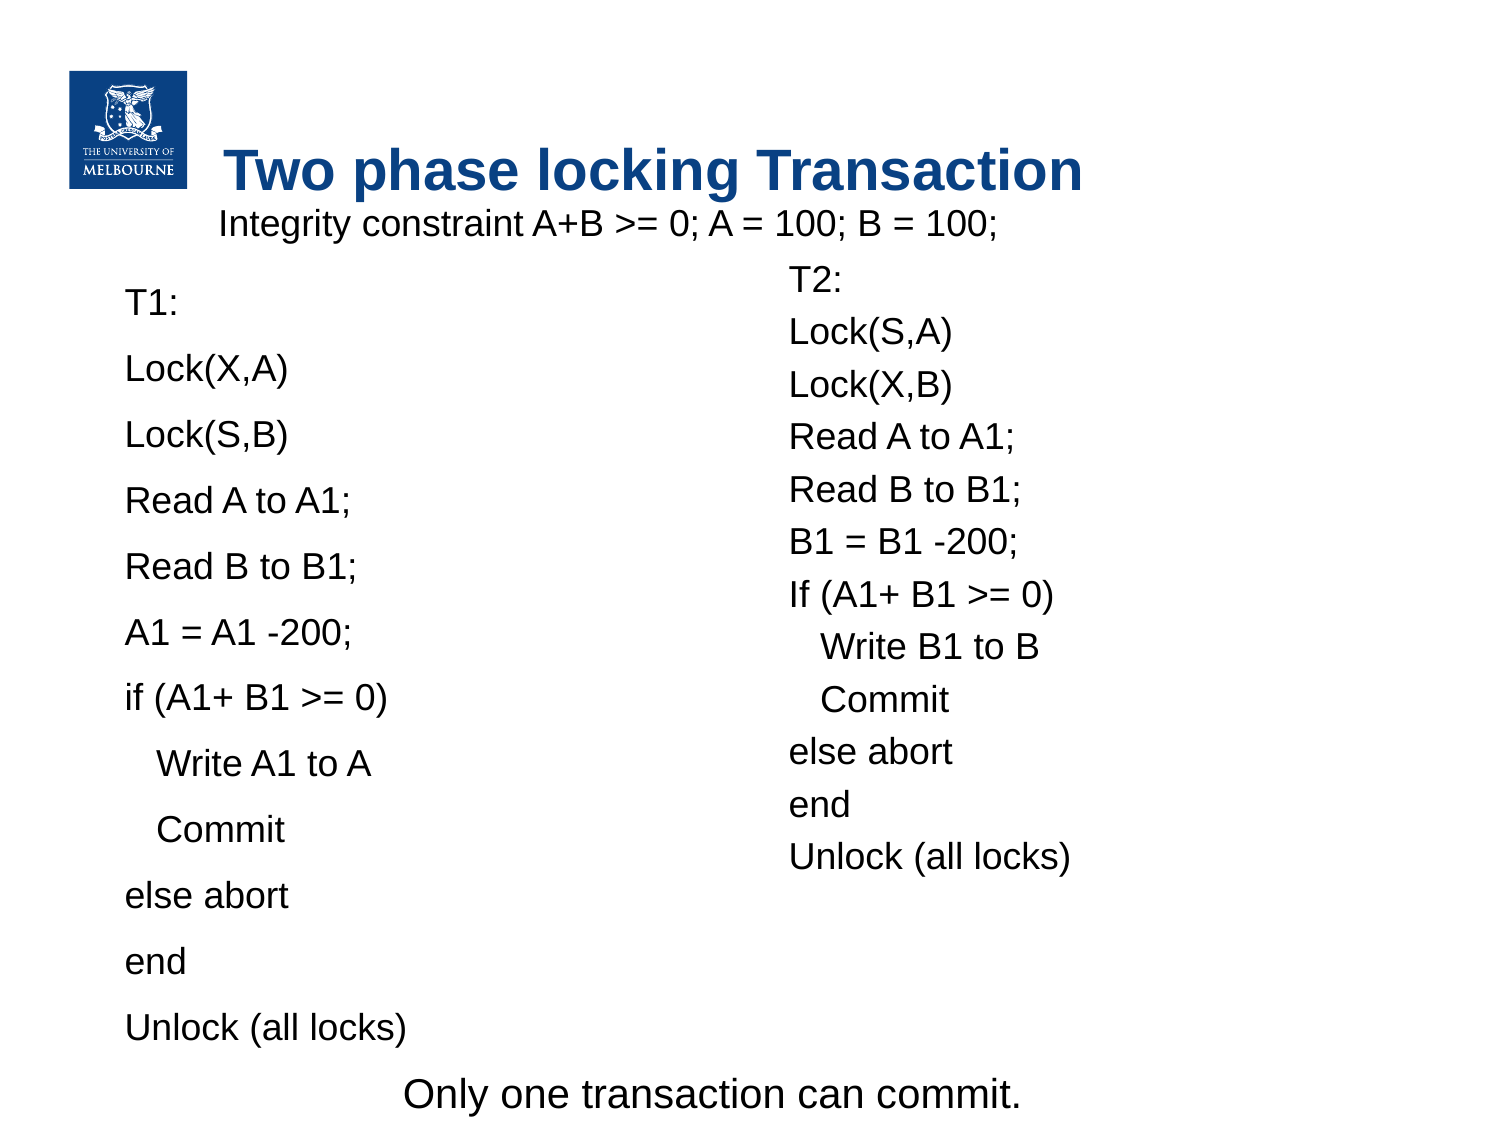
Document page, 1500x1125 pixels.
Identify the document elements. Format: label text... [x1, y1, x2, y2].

text_box Only one transaction can commit. [388, 1059, 1223, 1125]
text_box Integrity constraint A+B >= 0; A = 100; B = 100; [203, 191, 1297, 252]
text_box T2: Lock(S,A) Lock(X,B) Read A to A1; Read B to B1; B1 = B1 -200; If (A1+ B1 >= 0) Write B1 to B Commit else abort end Unlock (all locks) [773, 247, 1341, 987]
list T1: Lock(X,A) Lock(S,B) Read A to A1; Read B to B1; A1 = A1 -200; if (A1+ B1 >= 0) Write A1 to A Commit else abort end Unlock (all locks) [109, 270, 667, 1010]
title Two phase locking Transaction [208, 64, 1443, 211]
